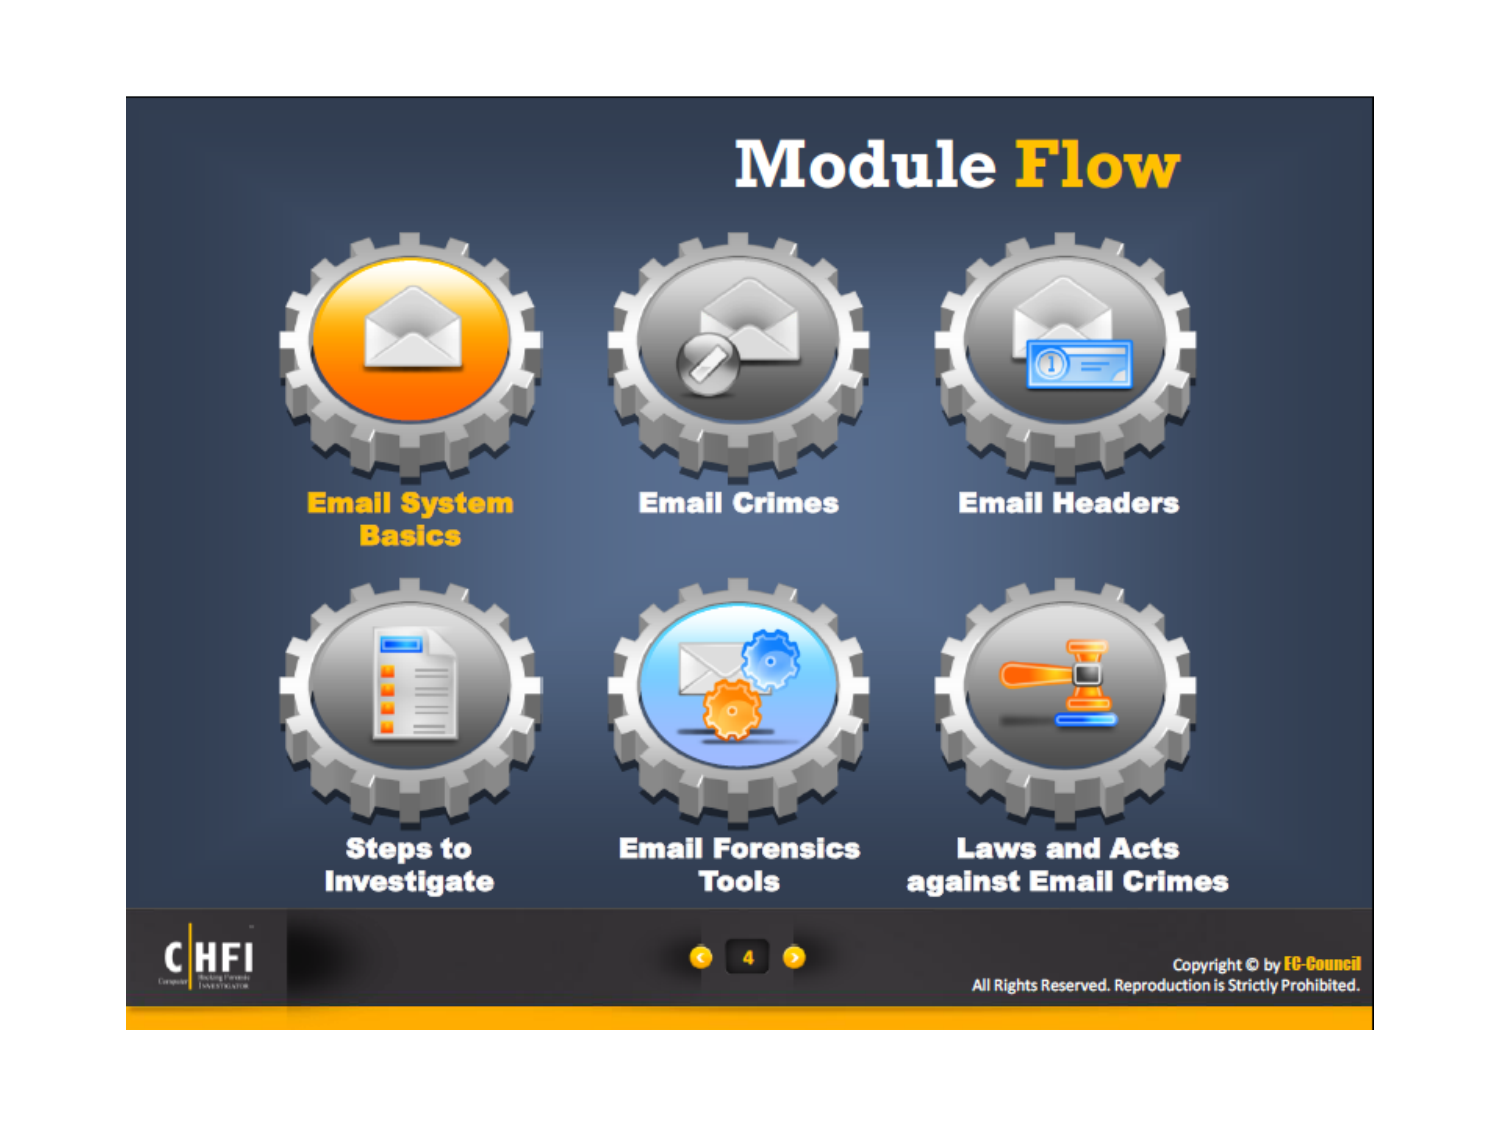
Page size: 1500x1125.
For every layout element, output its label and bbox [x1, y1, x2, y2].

picture [126, 94, 1374, 1030]
